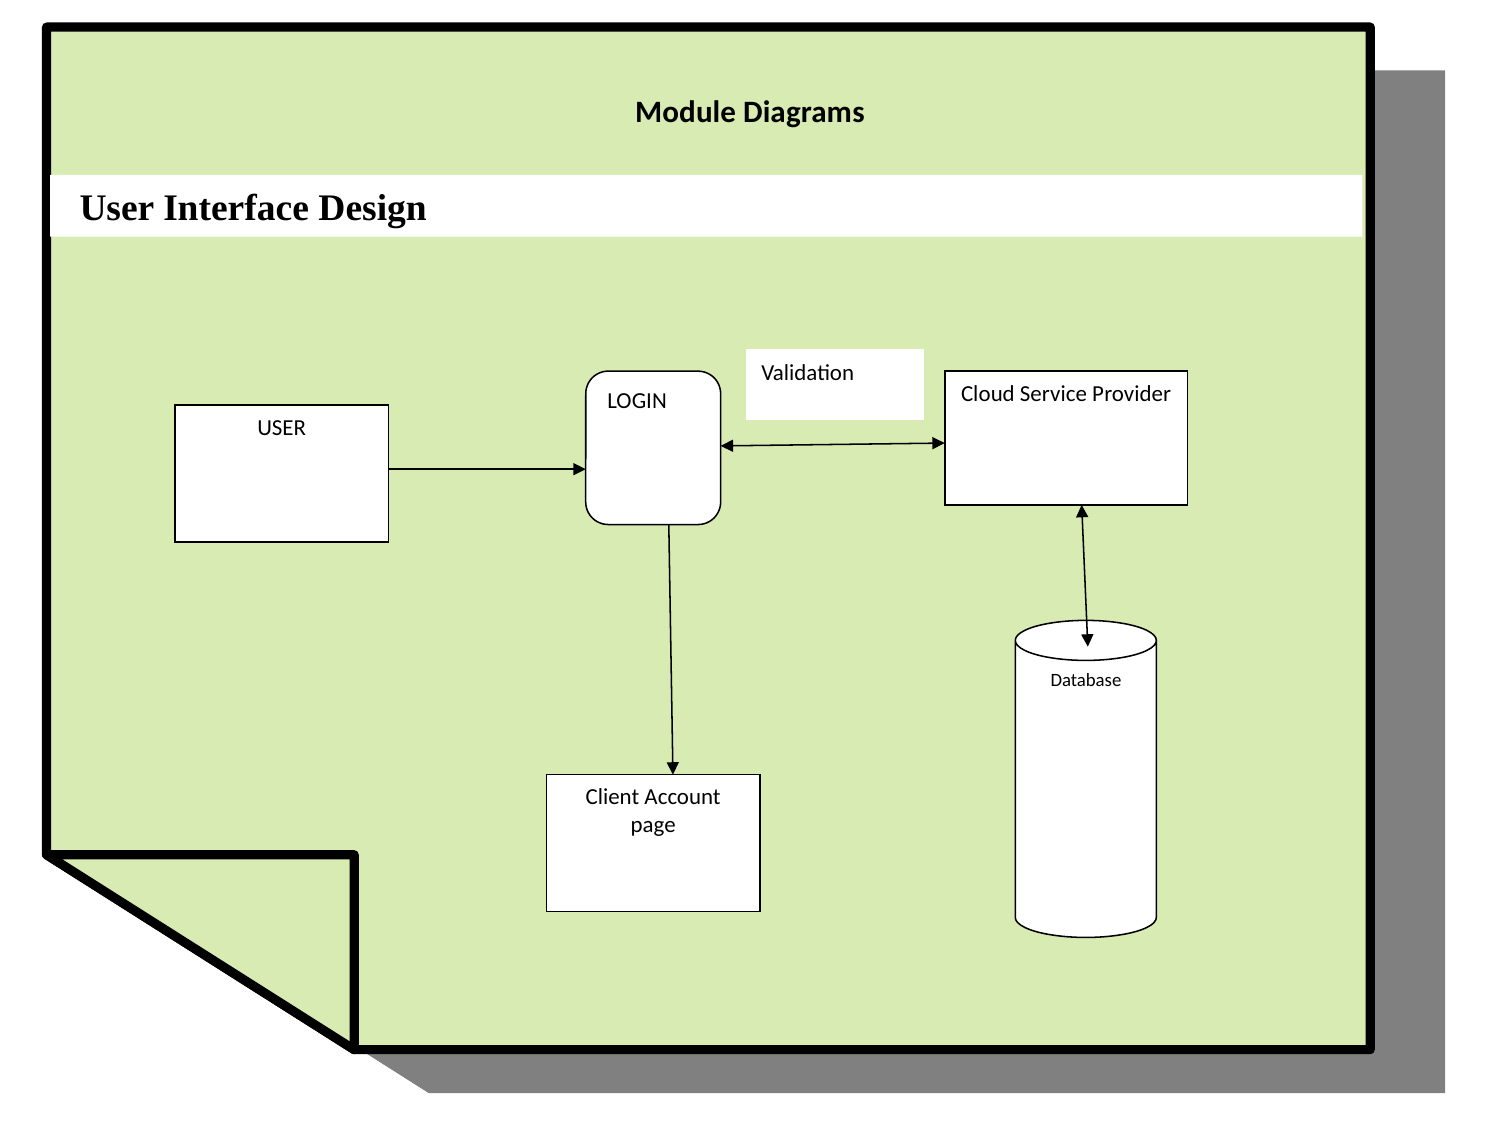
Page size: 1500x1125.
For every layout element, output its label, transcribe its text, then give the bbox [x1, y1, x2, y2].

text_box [174, 349, 1188, 938]
title Module Diagrams [75, 45, 1425, 175]
text_box User Interface Design [50, 174, 1363, 237]
